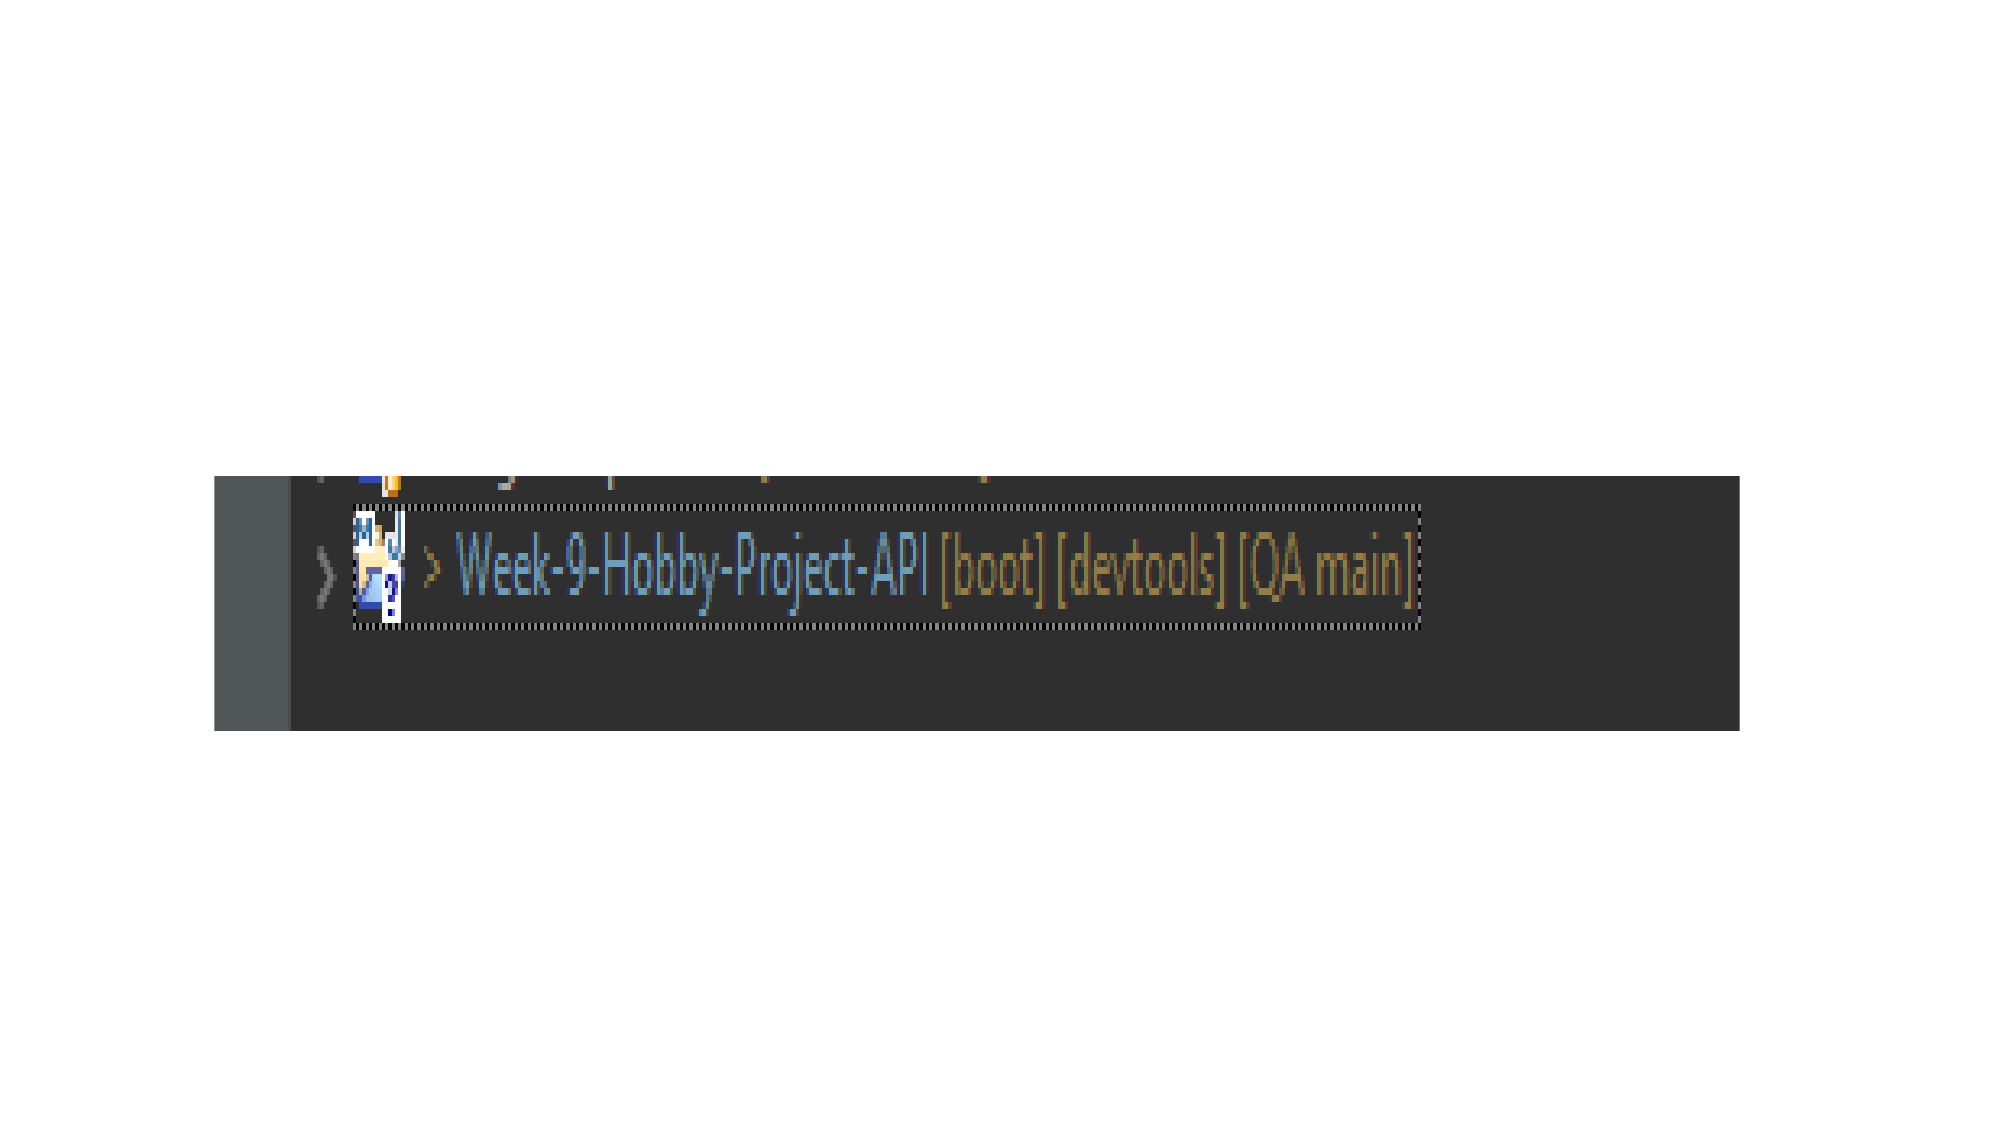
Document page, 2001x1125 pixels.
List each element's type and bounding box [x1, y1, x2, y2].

list [214, 476, 1740, 731]
